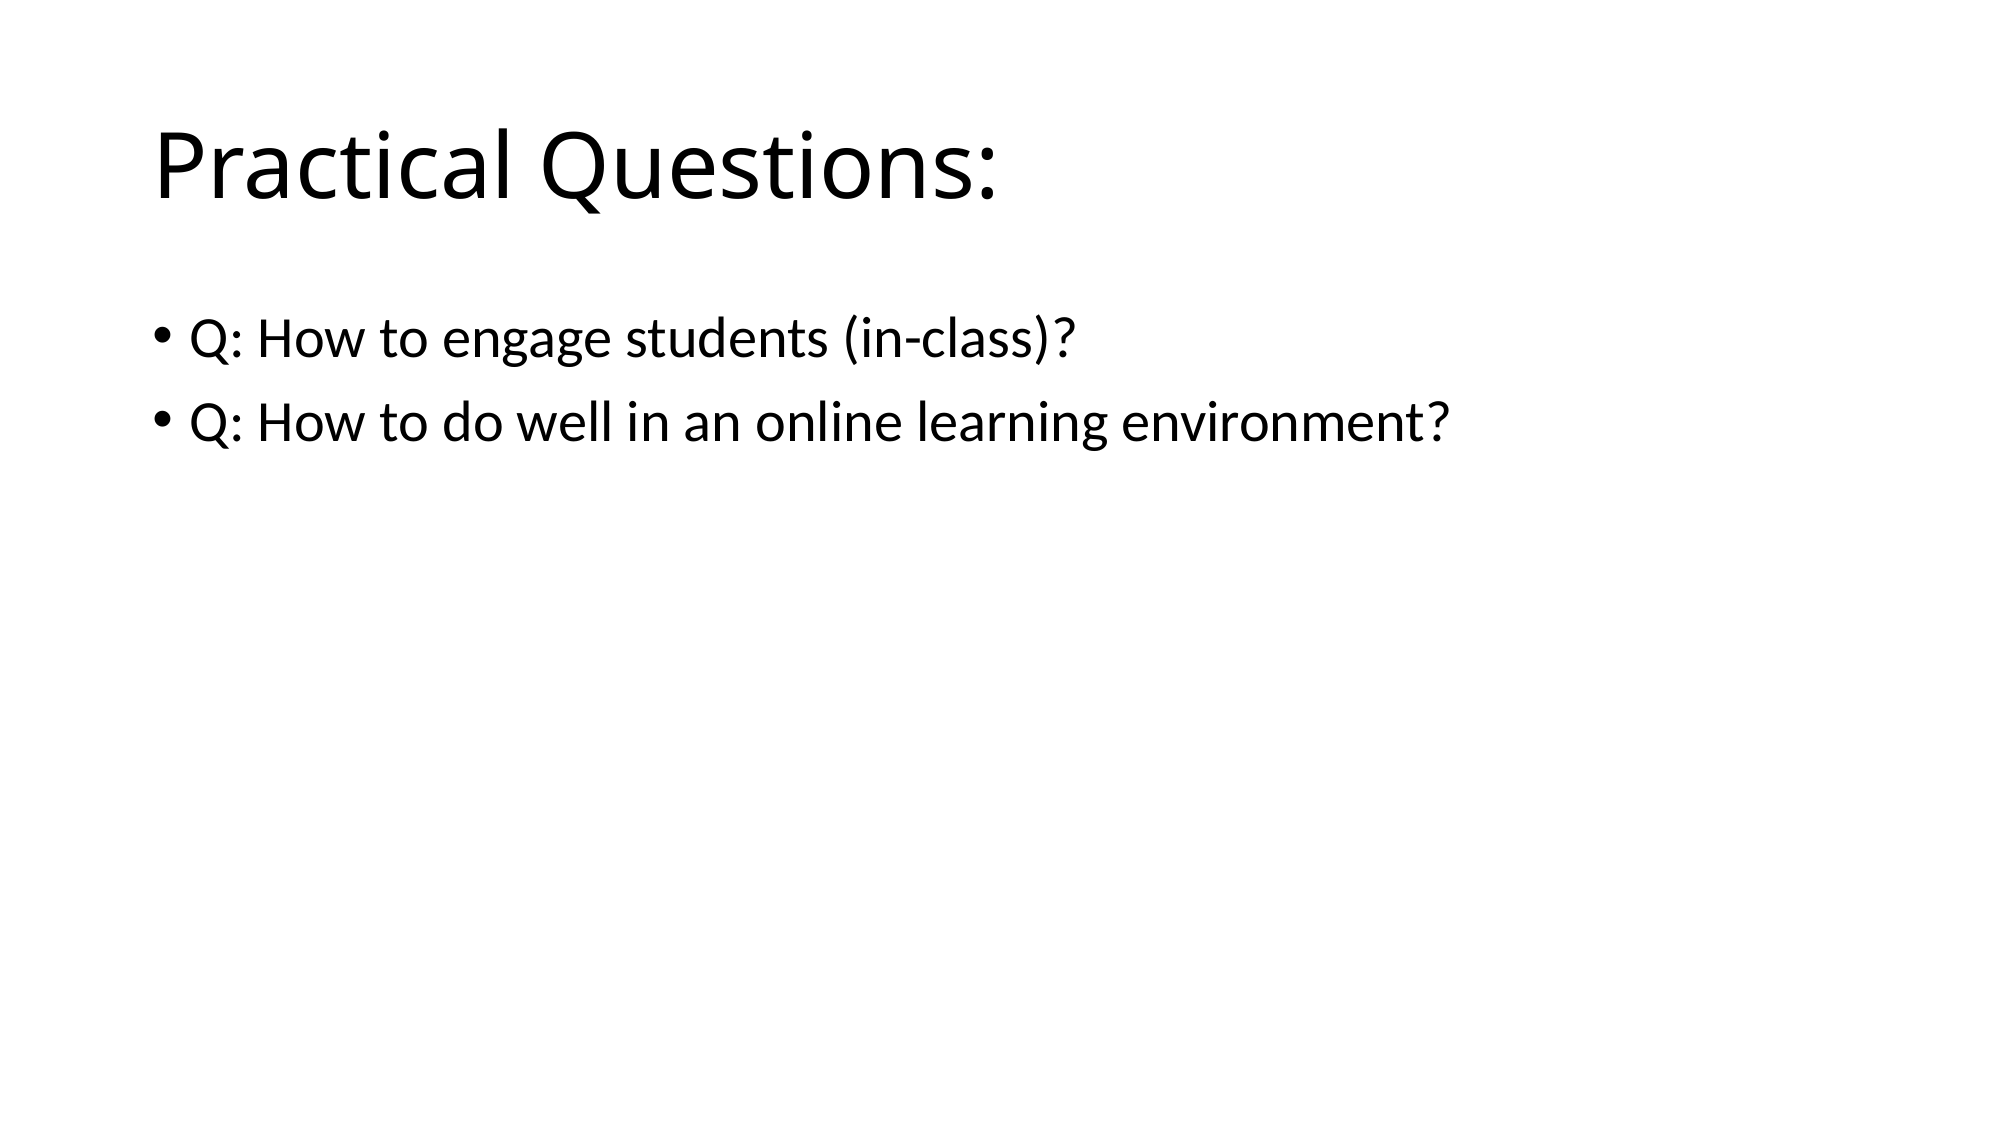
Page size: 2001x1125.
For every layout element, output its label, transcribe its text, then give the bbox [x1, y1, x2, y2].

list Q: How to engage students (in-class)? Q: How to do well in an online learning environment? [137, 299, 1863, 1014]
title Practical Questions: [137, 59, 1863, 278]
